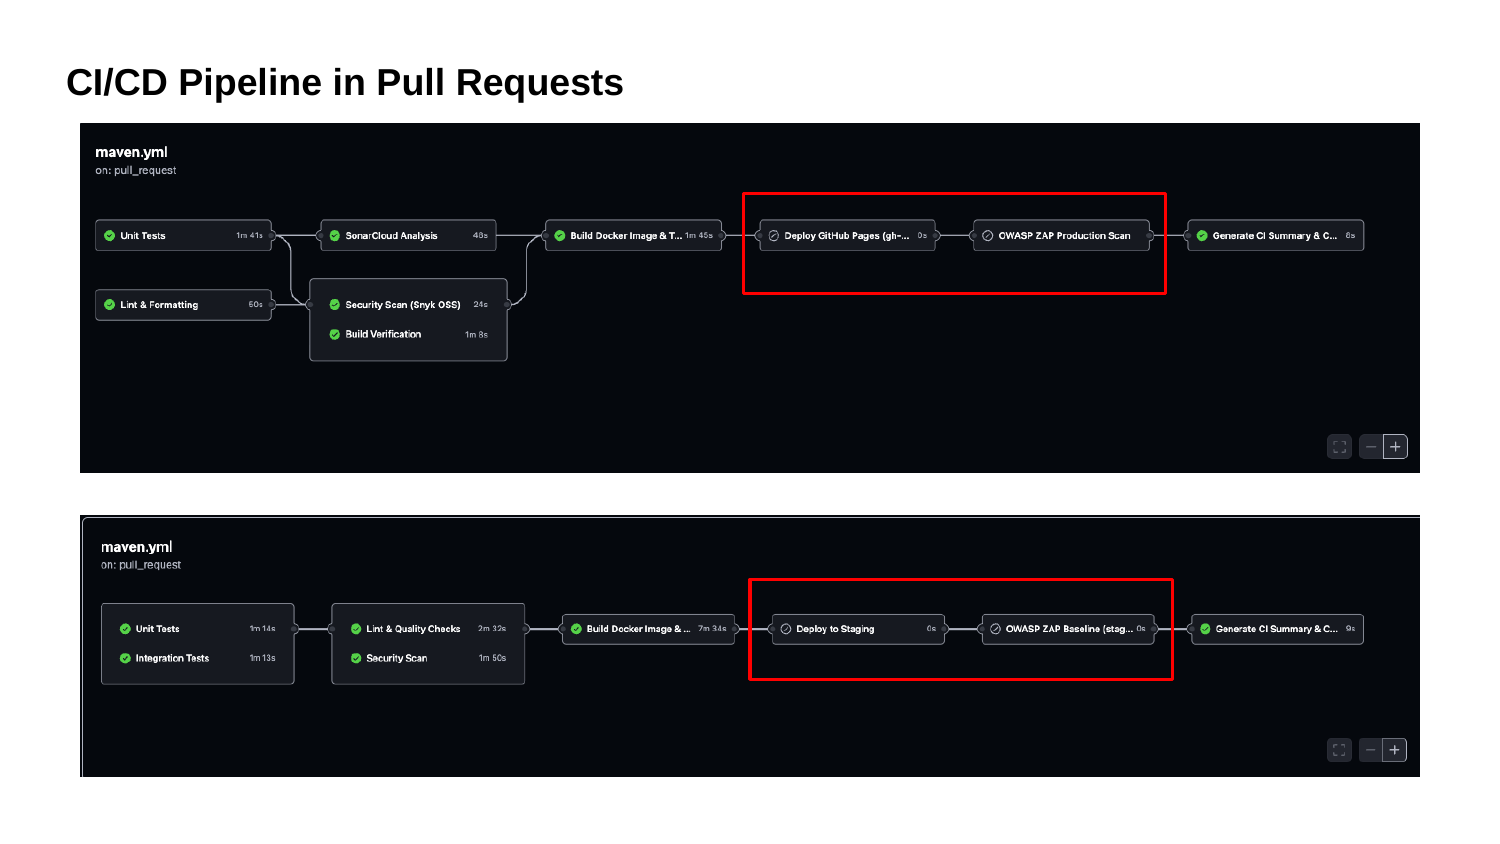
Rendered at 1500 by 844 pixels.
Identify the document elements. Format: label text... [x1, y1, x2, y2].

picture [80, 515, 1420, 778]
list CI/CD Pipeline in Pull Requests [51, 36, 1449, 750]
picture [80, 123, 1420, 473]
